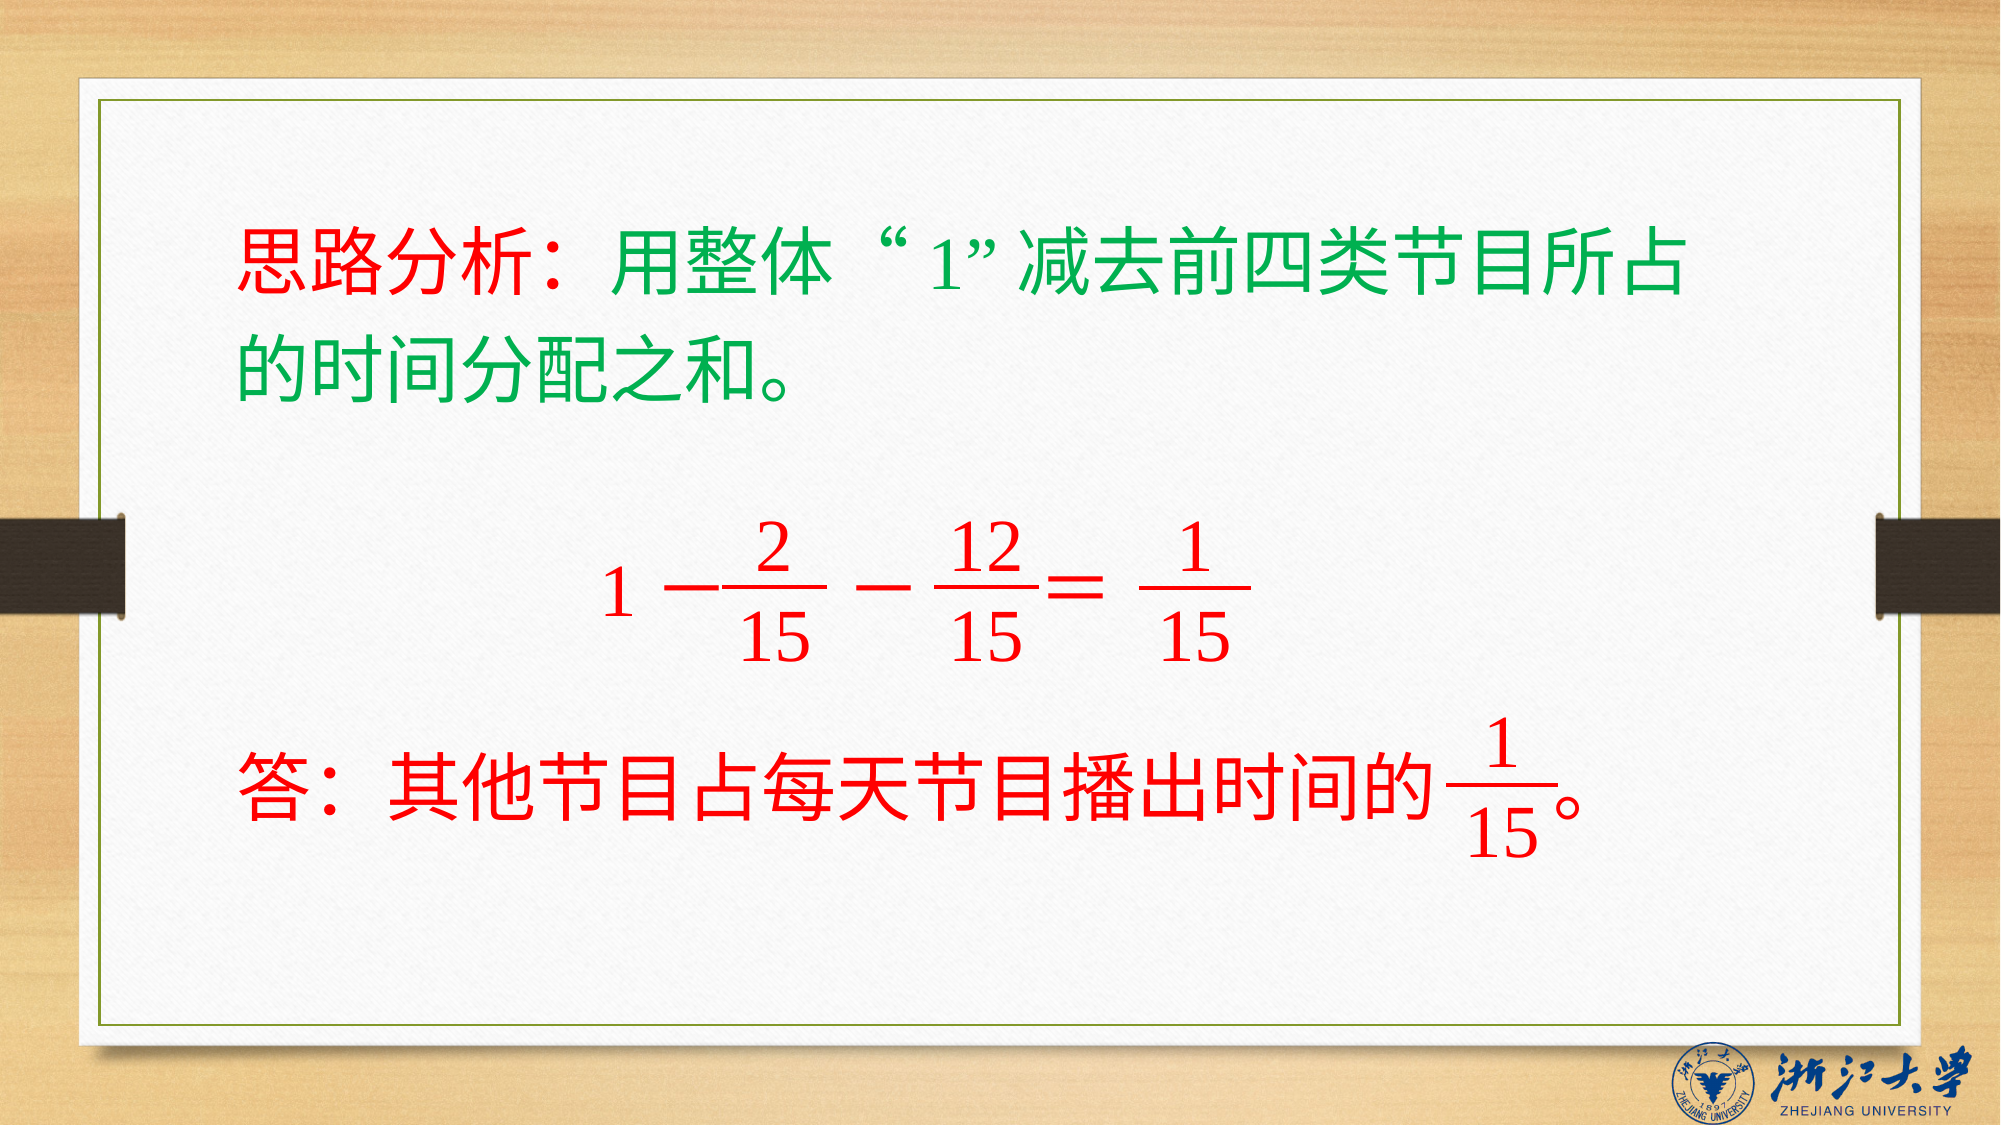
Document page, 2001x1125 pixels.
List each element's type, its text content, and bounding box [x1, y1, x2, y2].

picture [0, 0, 2001, 1125]
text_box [221, 488, 1920, 883]
text_box 思路分析：用整体“1”减去前四类节目所占的时间分配之和。 [219, 188, 1780, 420]
